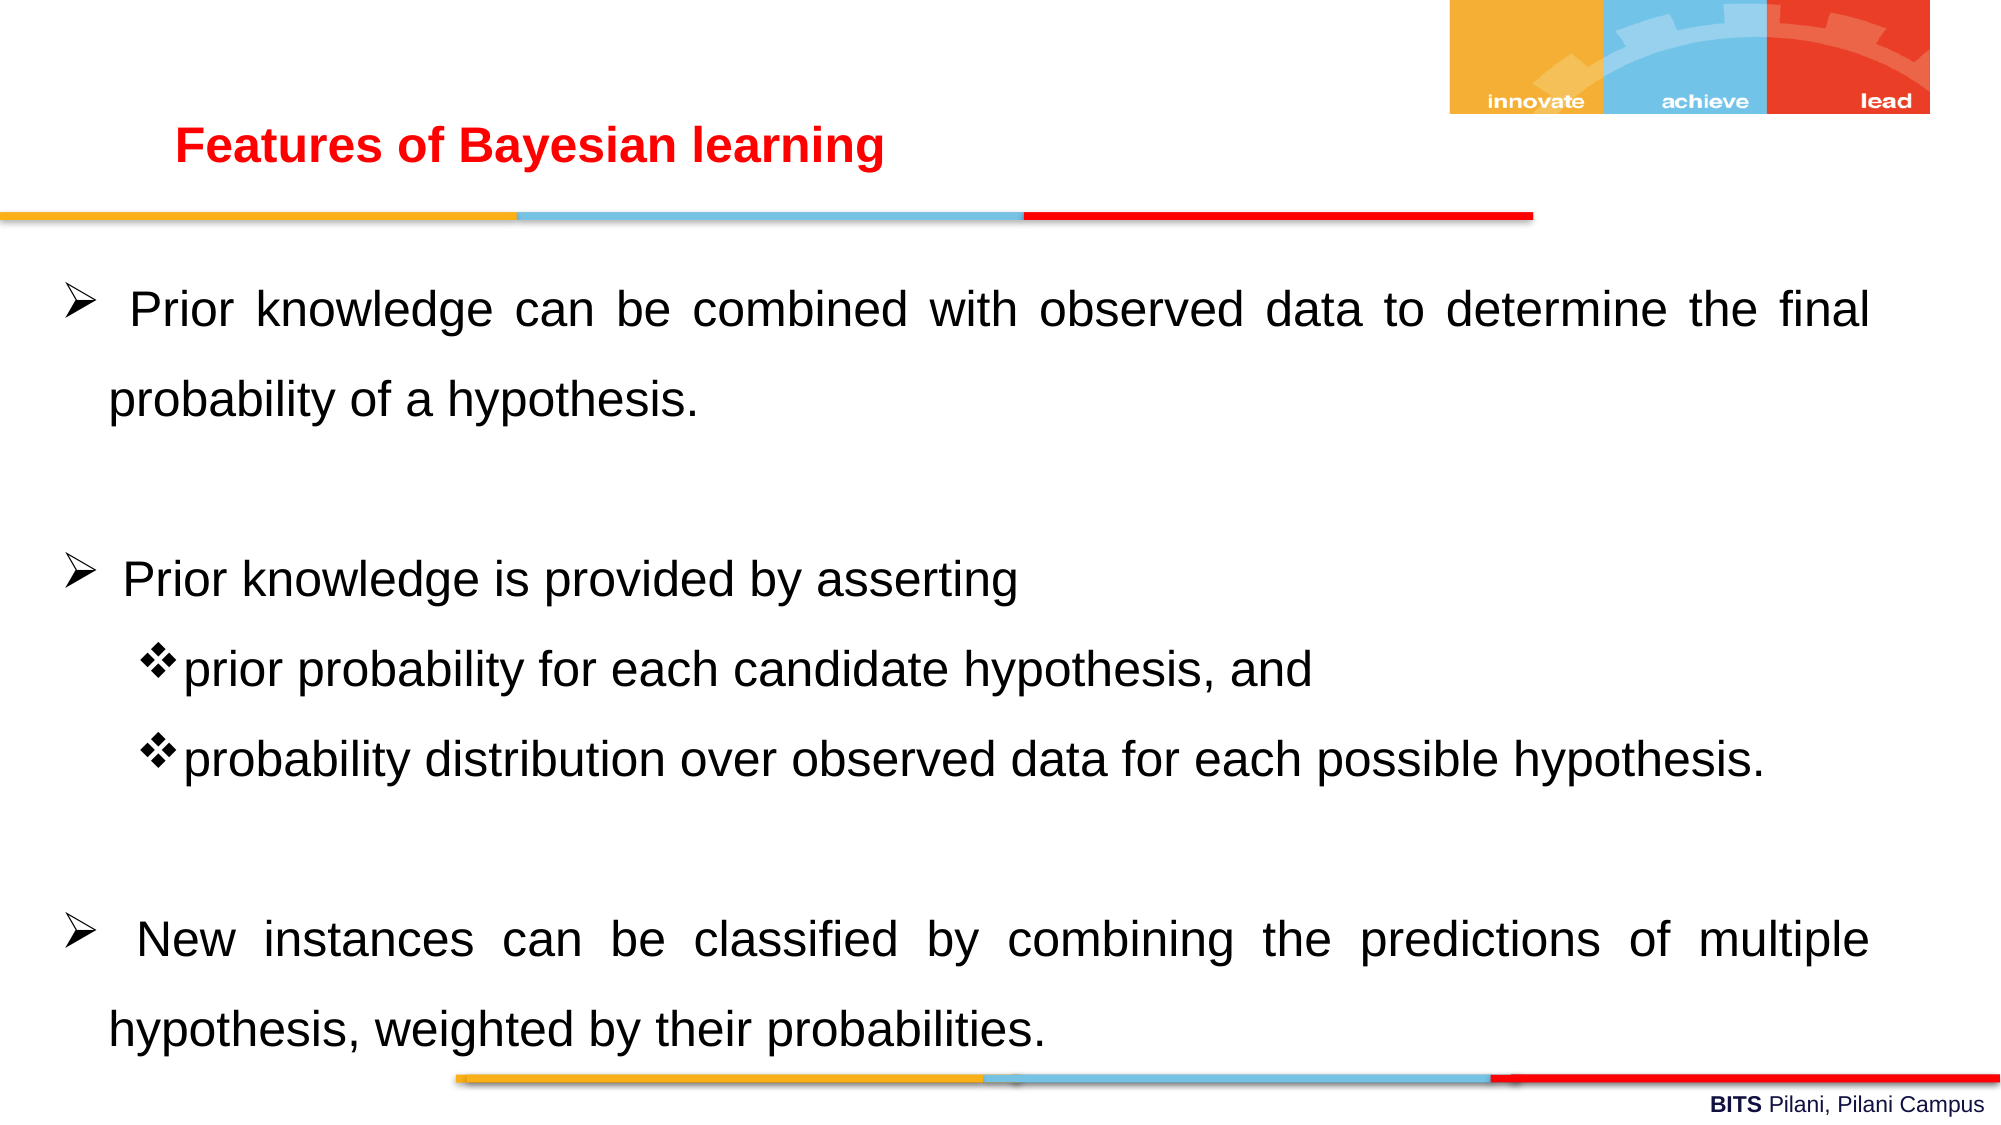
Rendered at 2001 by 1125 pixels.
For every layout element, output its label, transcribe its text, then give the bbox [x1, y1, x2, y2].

list Features of Bayesian learning [159, 105, 1124, 183]
text_box Prior knowledge can be combined with observed data to determine the final probability of a hypothesis. Prior knowledge is provided by asserting prior probability for each candidate hypothesis, and probability distribution over observed data for each possible hypothesis. New instances can be classified by combining the predictions of multiple hypothesis, weighted by their probabilities. [46, 239, 1886, 1065]
picture [1449, 0, 1930, 114]
